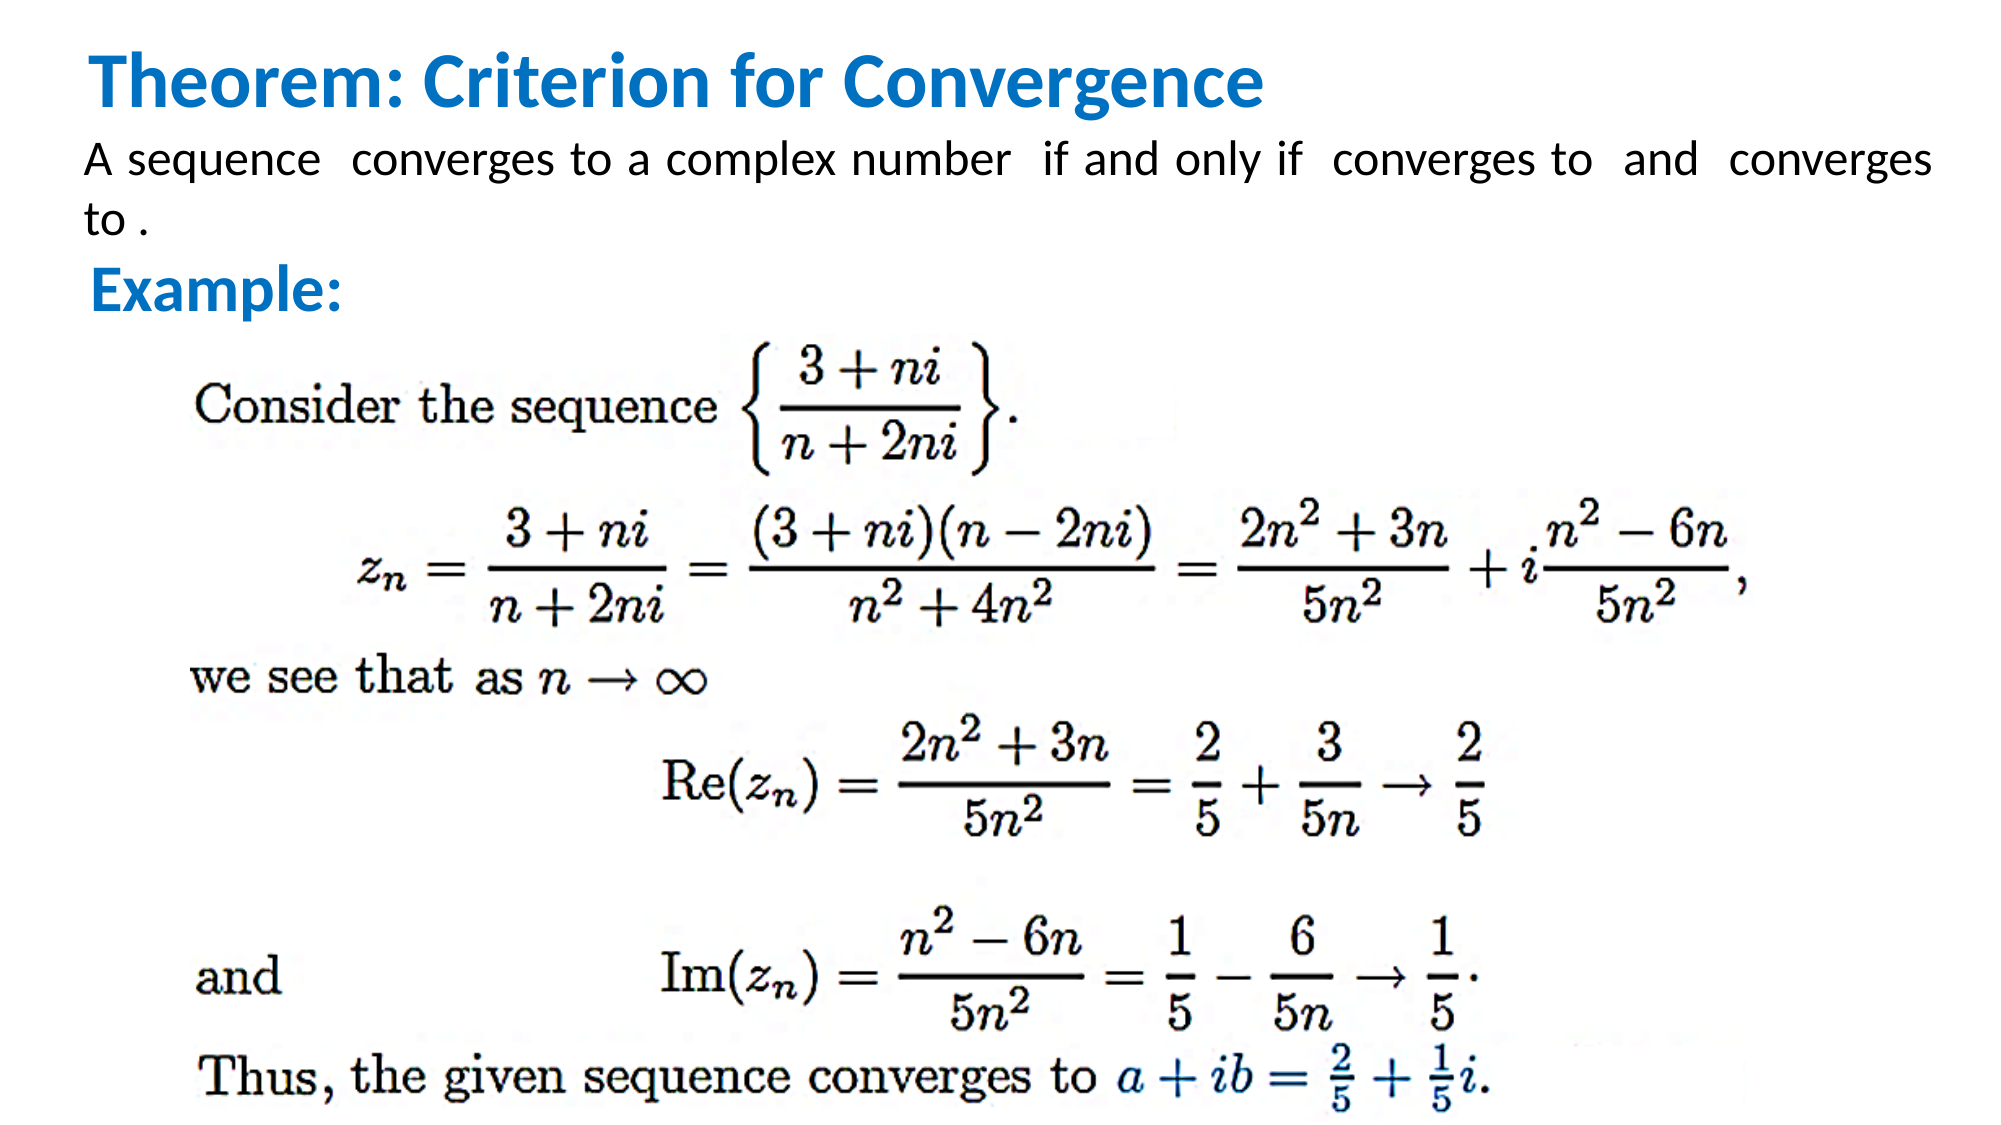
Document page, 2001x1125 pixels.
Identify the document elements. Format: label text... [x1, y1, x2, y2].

text_box Theorem: Criterion for Convergence [73, 20, 1282, 131]
text_box Example: [75, 237, 359, 333]
picture [190, 333, 1755, 1125]
